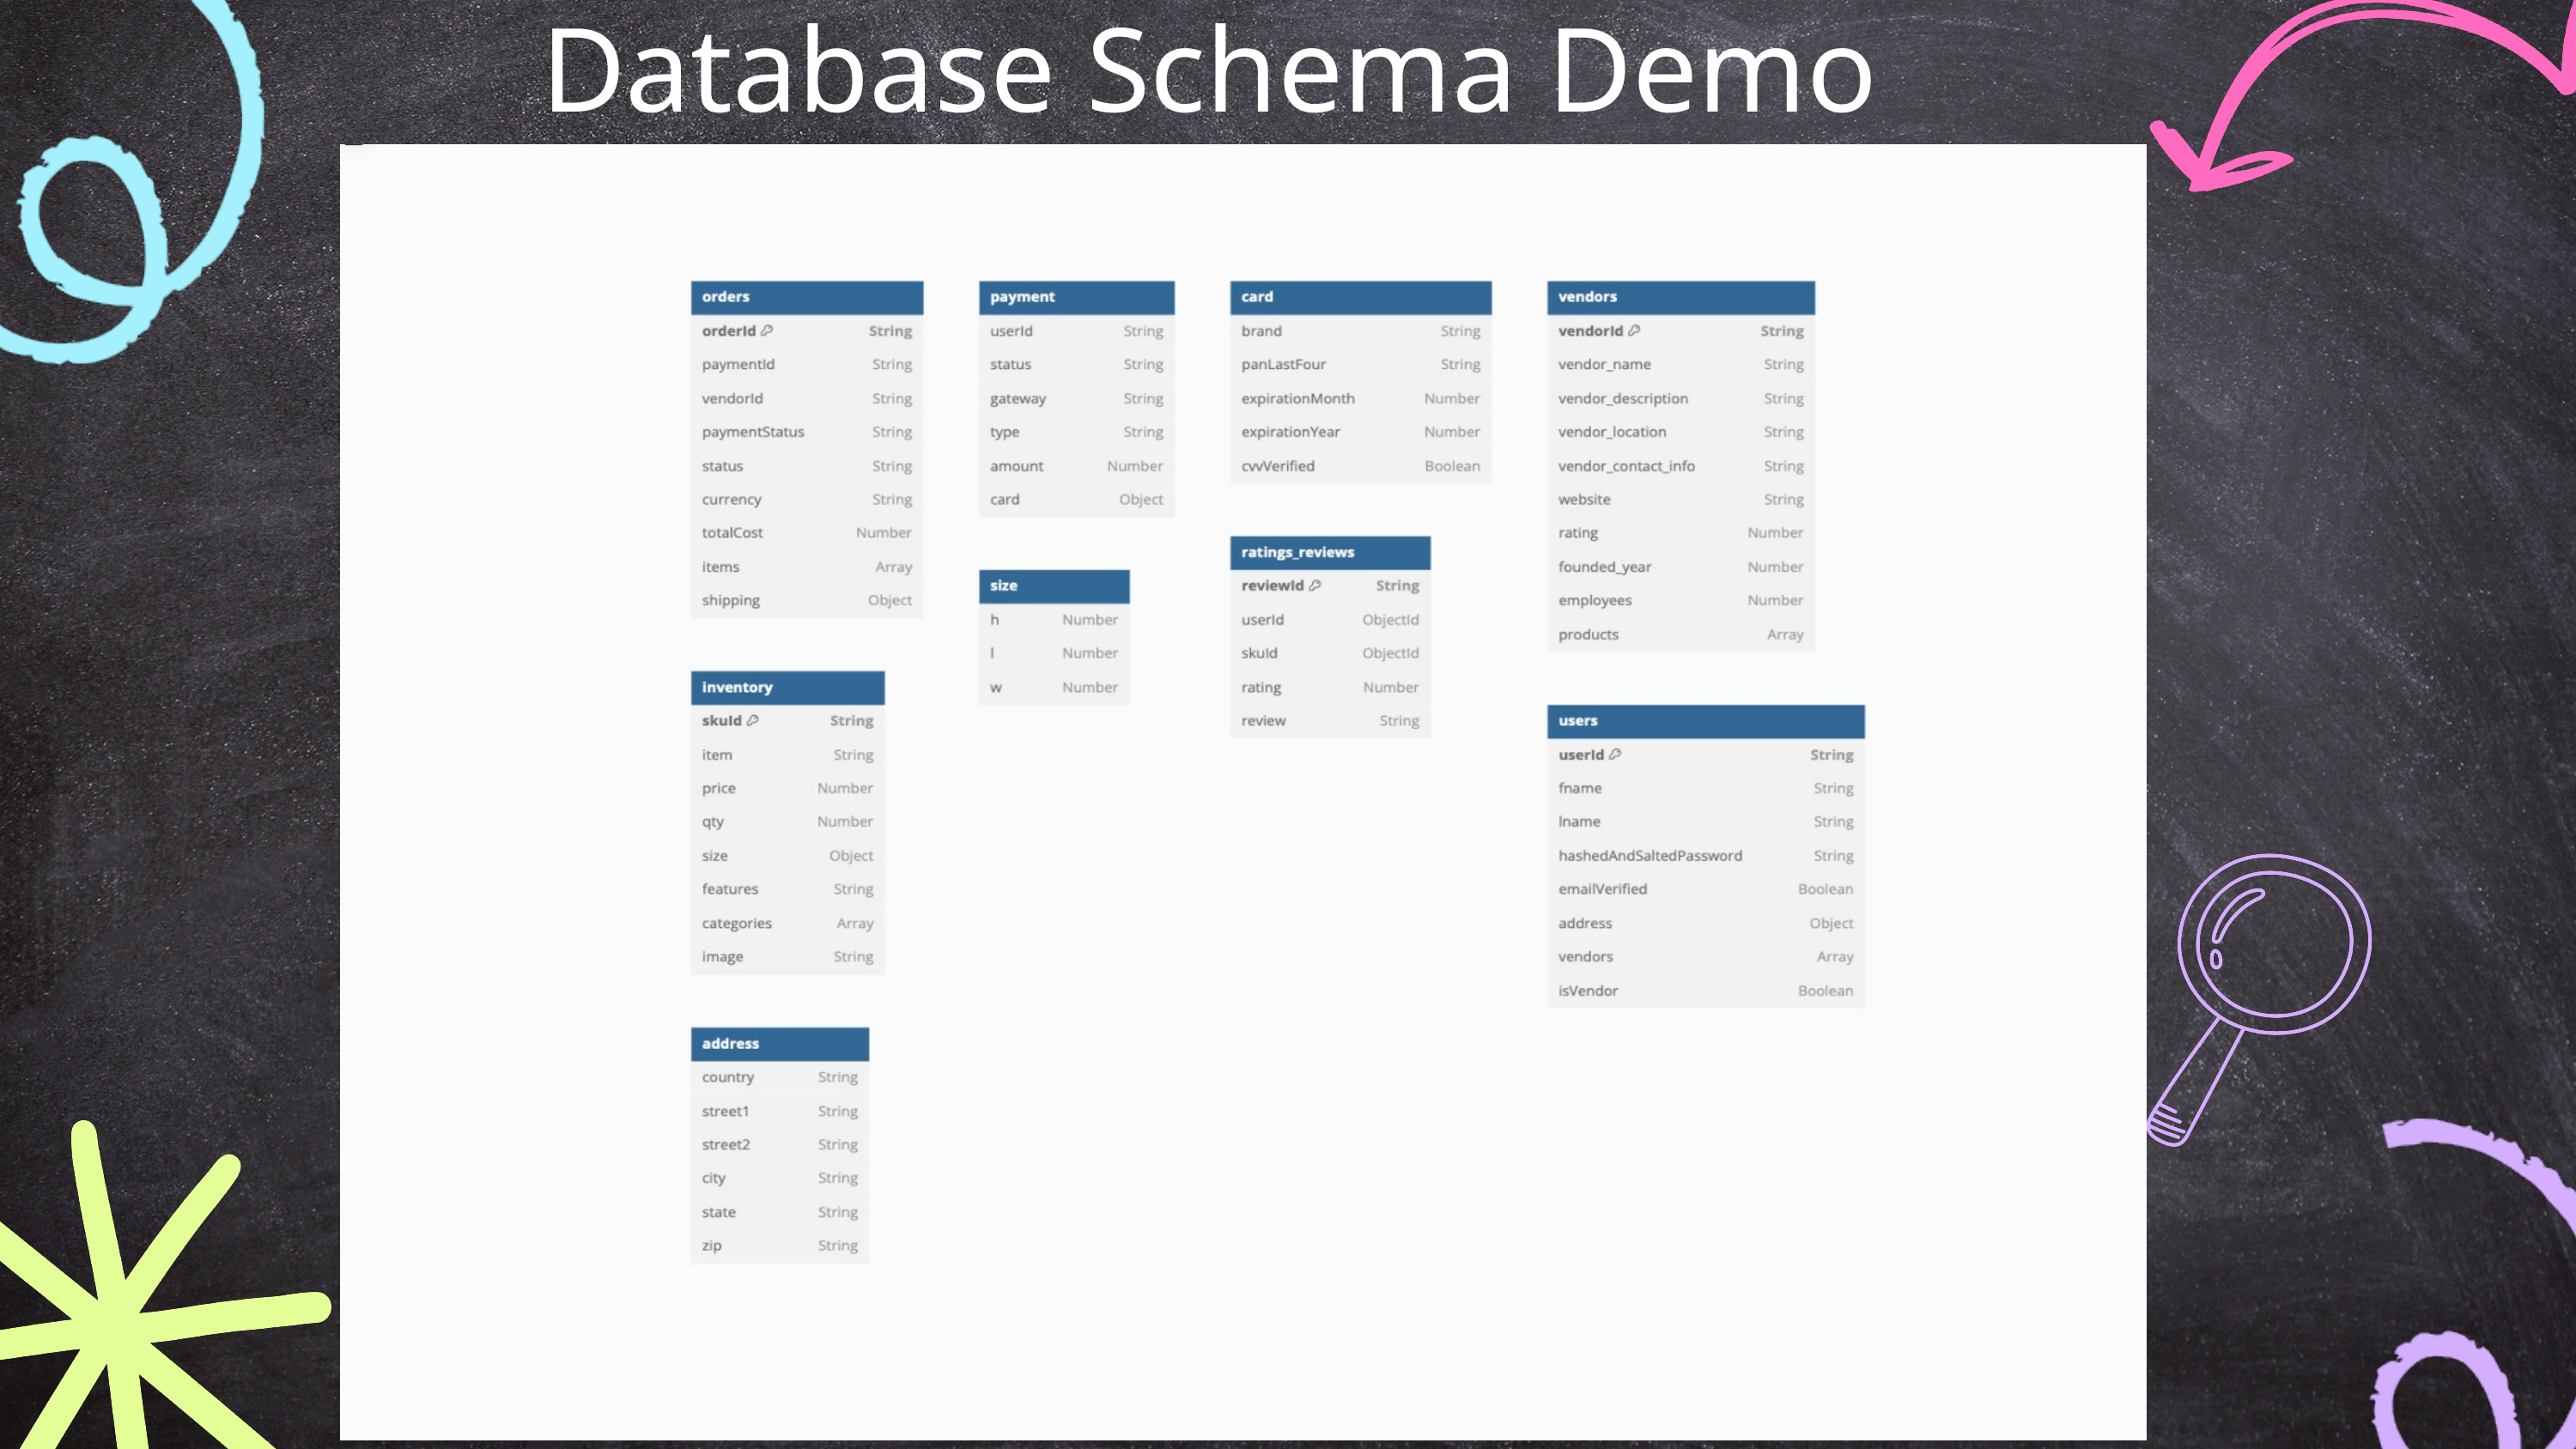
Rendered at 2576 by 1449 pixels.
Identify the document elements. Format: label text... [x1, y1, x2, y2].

text_box [2299, 1119, 2576, 1449]
text_box [0, 1119, 337, 1449]
text_box [2146, 0, 2576, 193]
text_box Database Schema Demo [499, 66, 1921, 136]
text_box [0, 0, 2146, 1119]
text_box [2149, 852, 2375, 1147]
picture [340, 144, 2148, 1440]
text_box [2149, 193, 2576, 1119]
text_box [0, 0, 267, 367]
text_box [337, 1147, 2299, 1449]
